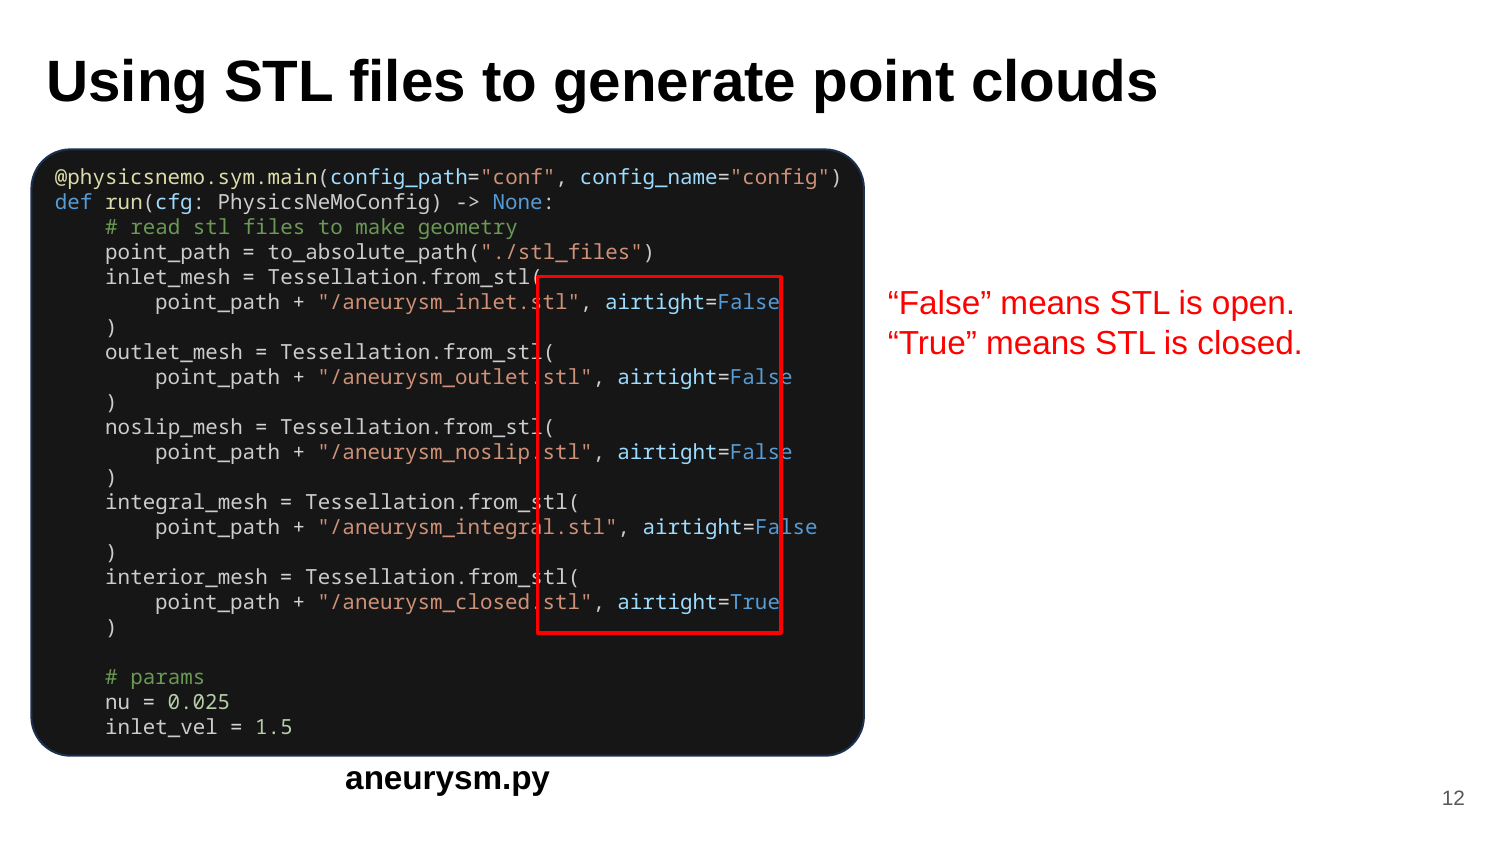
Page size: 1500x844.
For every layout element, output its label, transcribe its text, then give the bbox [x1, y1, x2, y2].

slide_number 12 [1389, 764, 1480, 830]
text_box [537, 276, 782, 633]
text_box @physicsnemo.sym.main(config_path="conf", config_name="config") def run(cfg: PhysicsNeMoConfig) -> None: # read stl files to make geometry point_path = to_absolute_path("./stl_files") inlet_mesh = Tessellation.from_stl( point_path + "/aneurysm_inlet.stl", airtight=False ) outlet_mesh = Tessellation.from_stl( point_path + "/aneurysm_outlet.stl", airtight=False ) noslip_mesh = Tessellation.from_stl( point_path + "/aneurysm_noslip.stl", airtight=False ) integral_mesh = Tessellation.from_stl( point_path + "/aneurysm_integral.stl", airtight=False ) interior_mesh = Tessellation.from_stl( point_path + "/aneurysm_closed.stl", airtight=True ) # params nu = 0.025 inlet_vel = 1.5 [40, 149, 874, 844]
text_box [31, 164, 40, 742]
text_box aneurysm.py [72, 748, 823, 804]
title Using STL files to generate point clouds [31, 44, 1284, 129]
text_box “False” means STL is open. “True” means STL is closed. [873, 266, 1500, 377]
